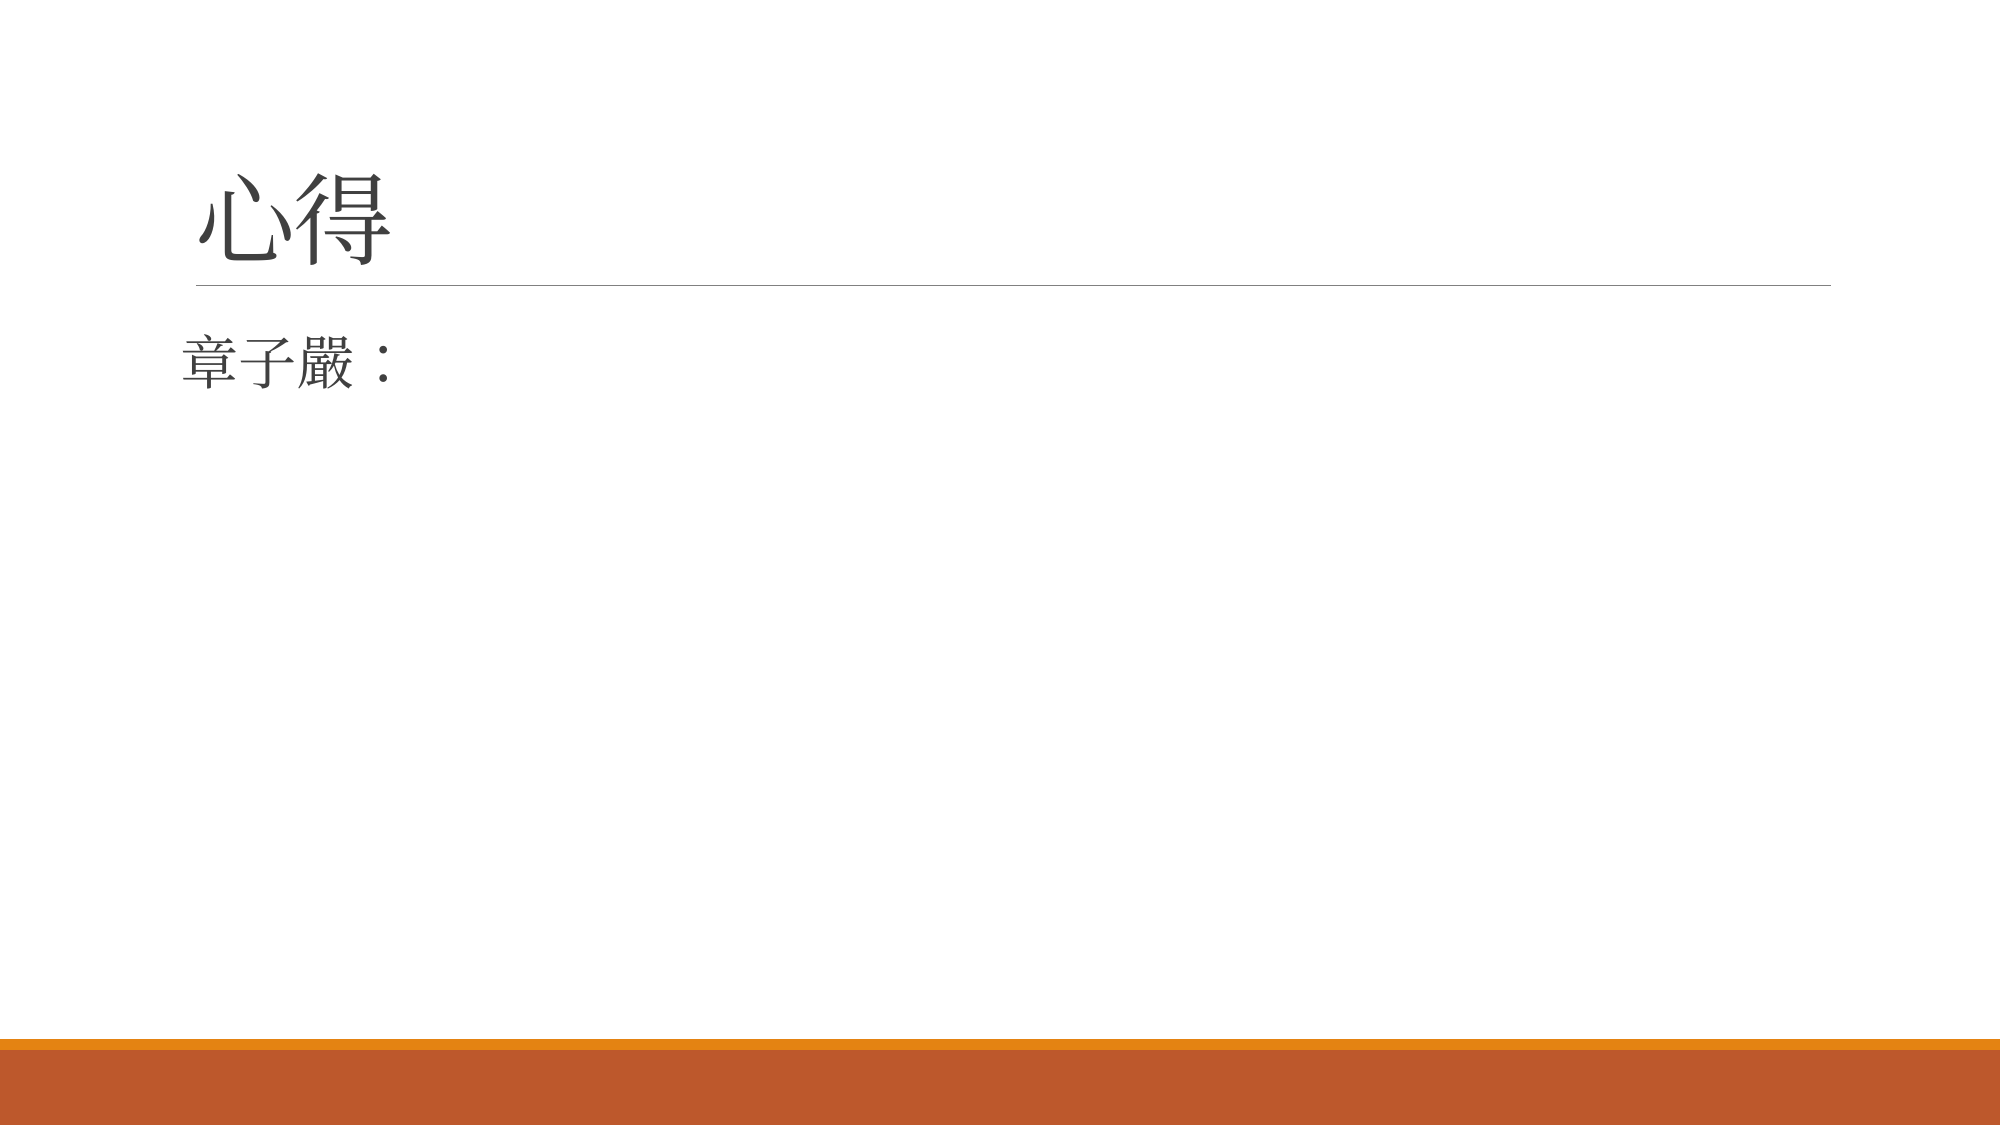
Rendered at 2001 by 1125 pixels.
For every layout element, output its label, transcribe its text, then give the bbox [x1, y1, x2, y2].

title 心得 [180, 47, 1830, 285]
list 章子嚴： [180, 326, 1830, 987]
